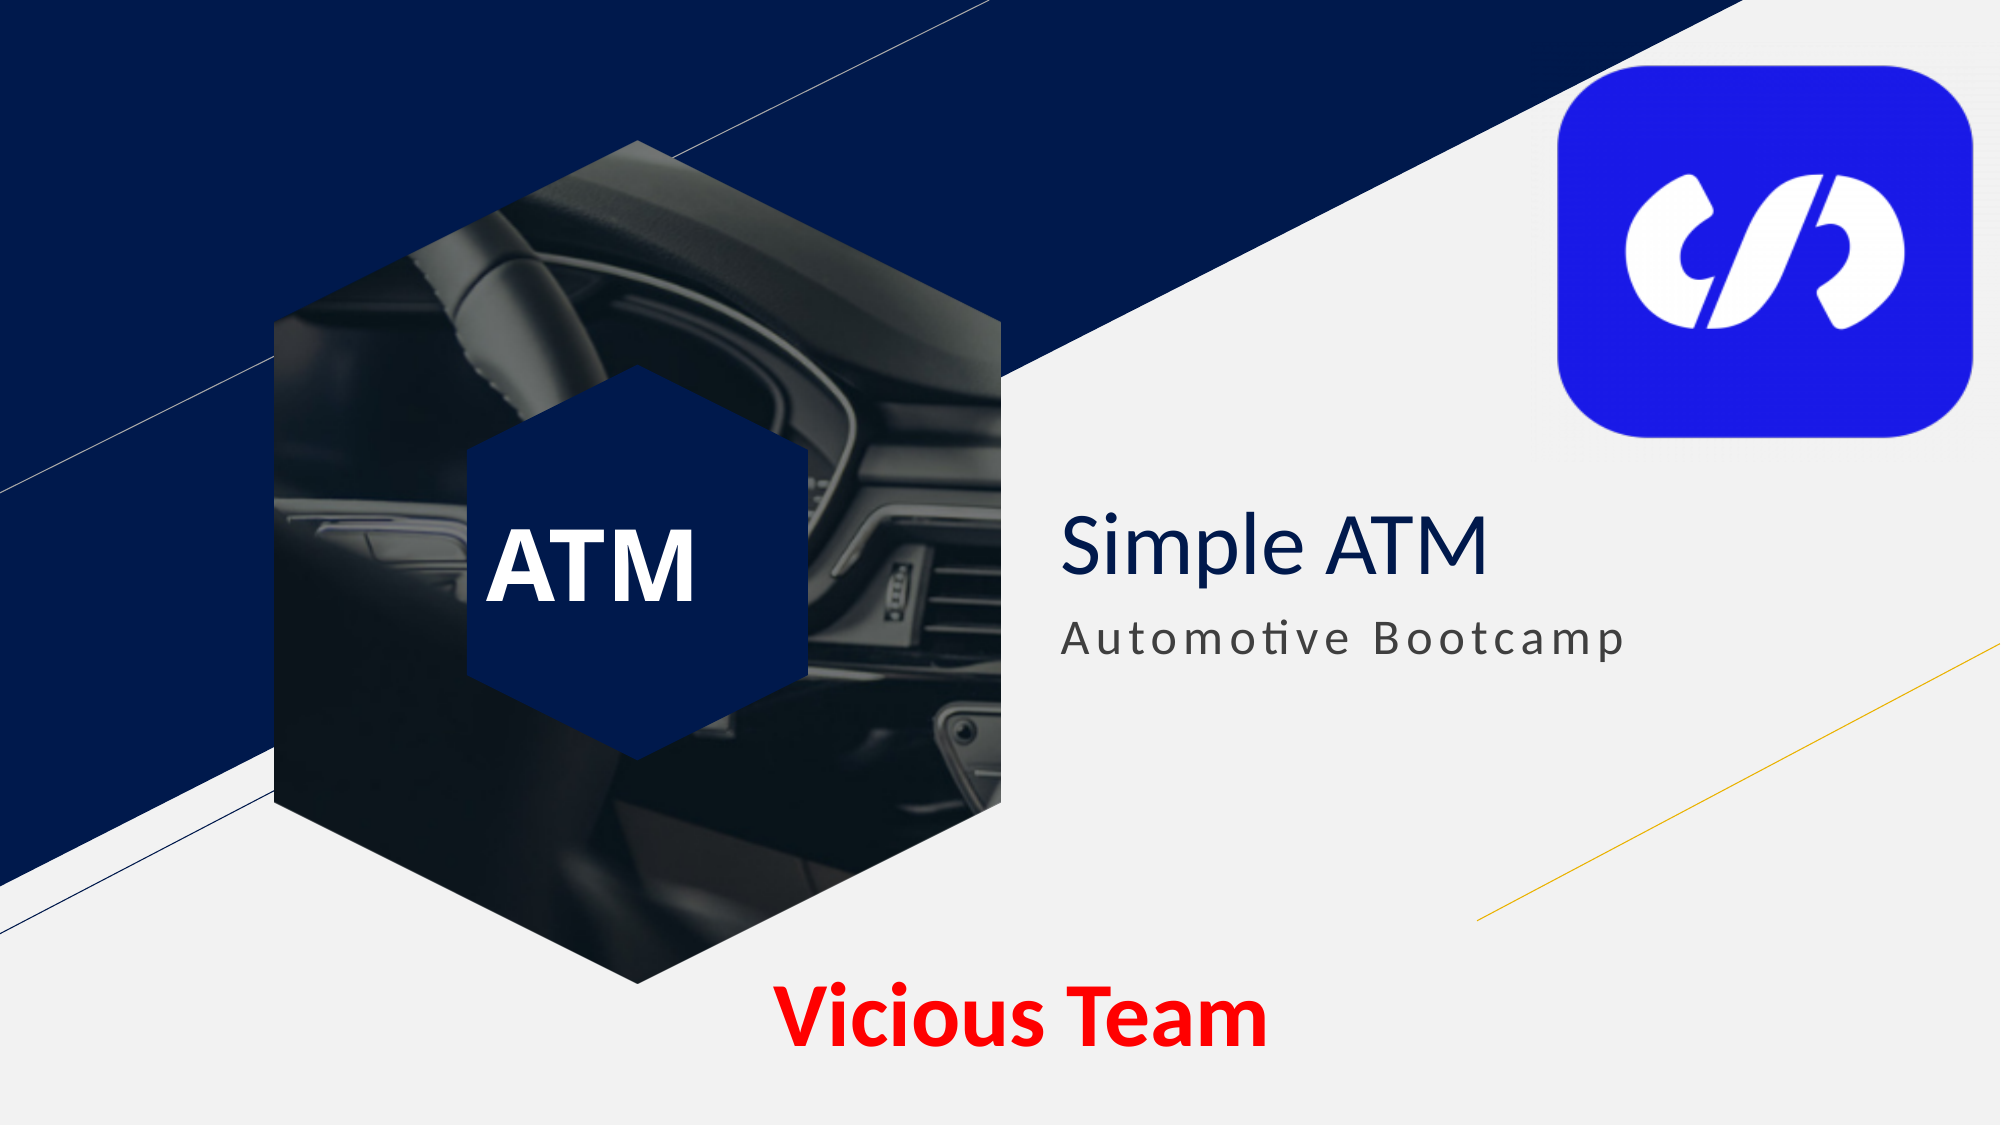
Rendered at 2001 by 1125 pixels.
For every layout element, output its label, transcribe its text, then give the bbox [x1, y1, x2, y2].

picture [1531, 42, 2000, 462]
subtitle Automotive Bootcamp [1045, 597, 1843, 804]
text_box Vicious Team [758, 947, 1669, 1073]
picture [274, 140, 1001, 984]
title Simple ATM [1045, 329, 1842, 595]
